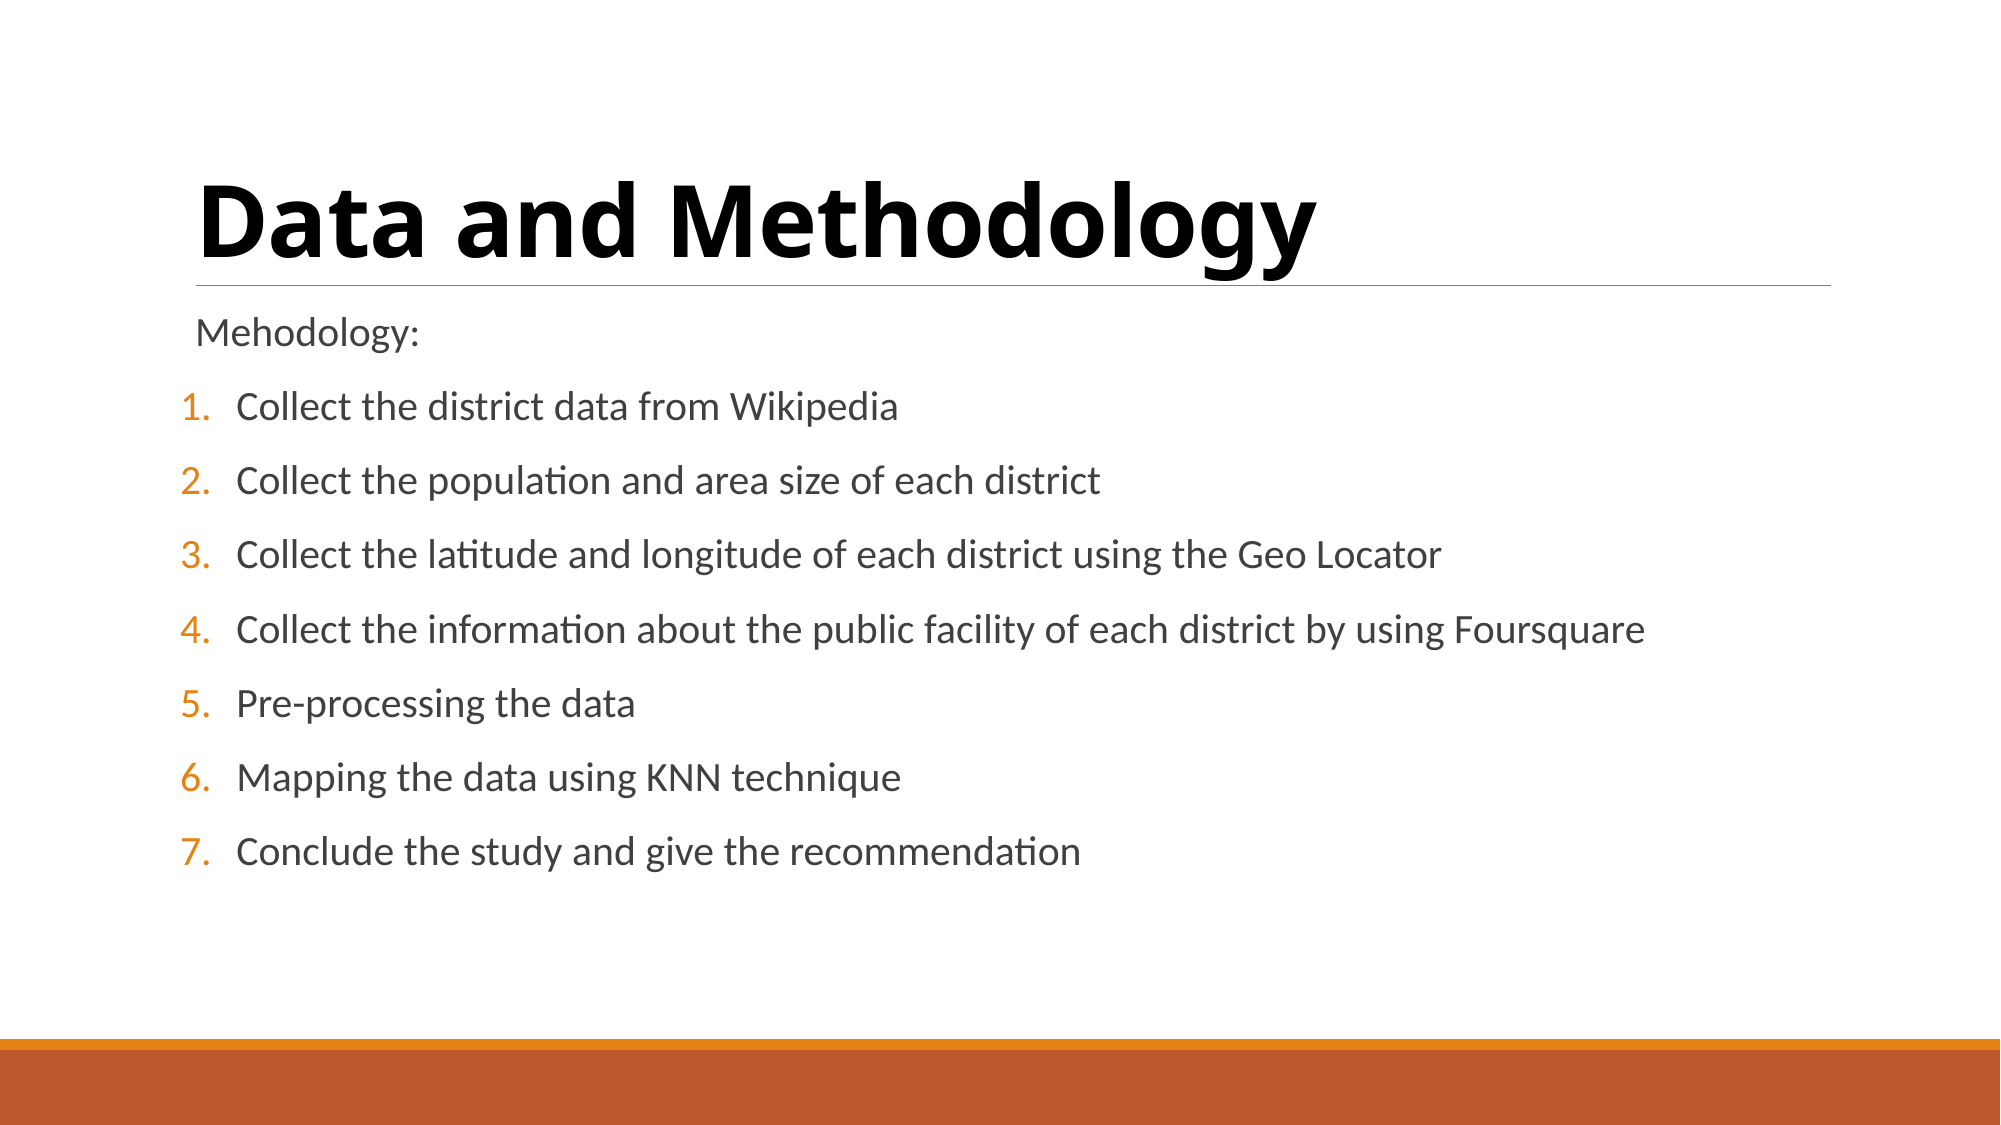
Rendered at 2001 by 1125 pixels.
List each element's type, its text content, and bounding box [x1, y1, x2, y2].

title Data and Methodology [180, 47, 1830, 285]
list Mehodology: Collect the district data from Wikipedia Collect the population and area size of each district Collect the latitude and longitude of each district using the Geo Locator Collect the information about the public facility of each district by using Foursquare Pre-processing the data Mapping the data using KNN technique Conclude the study and give the recommendation [180, 302, 1830, 963]
